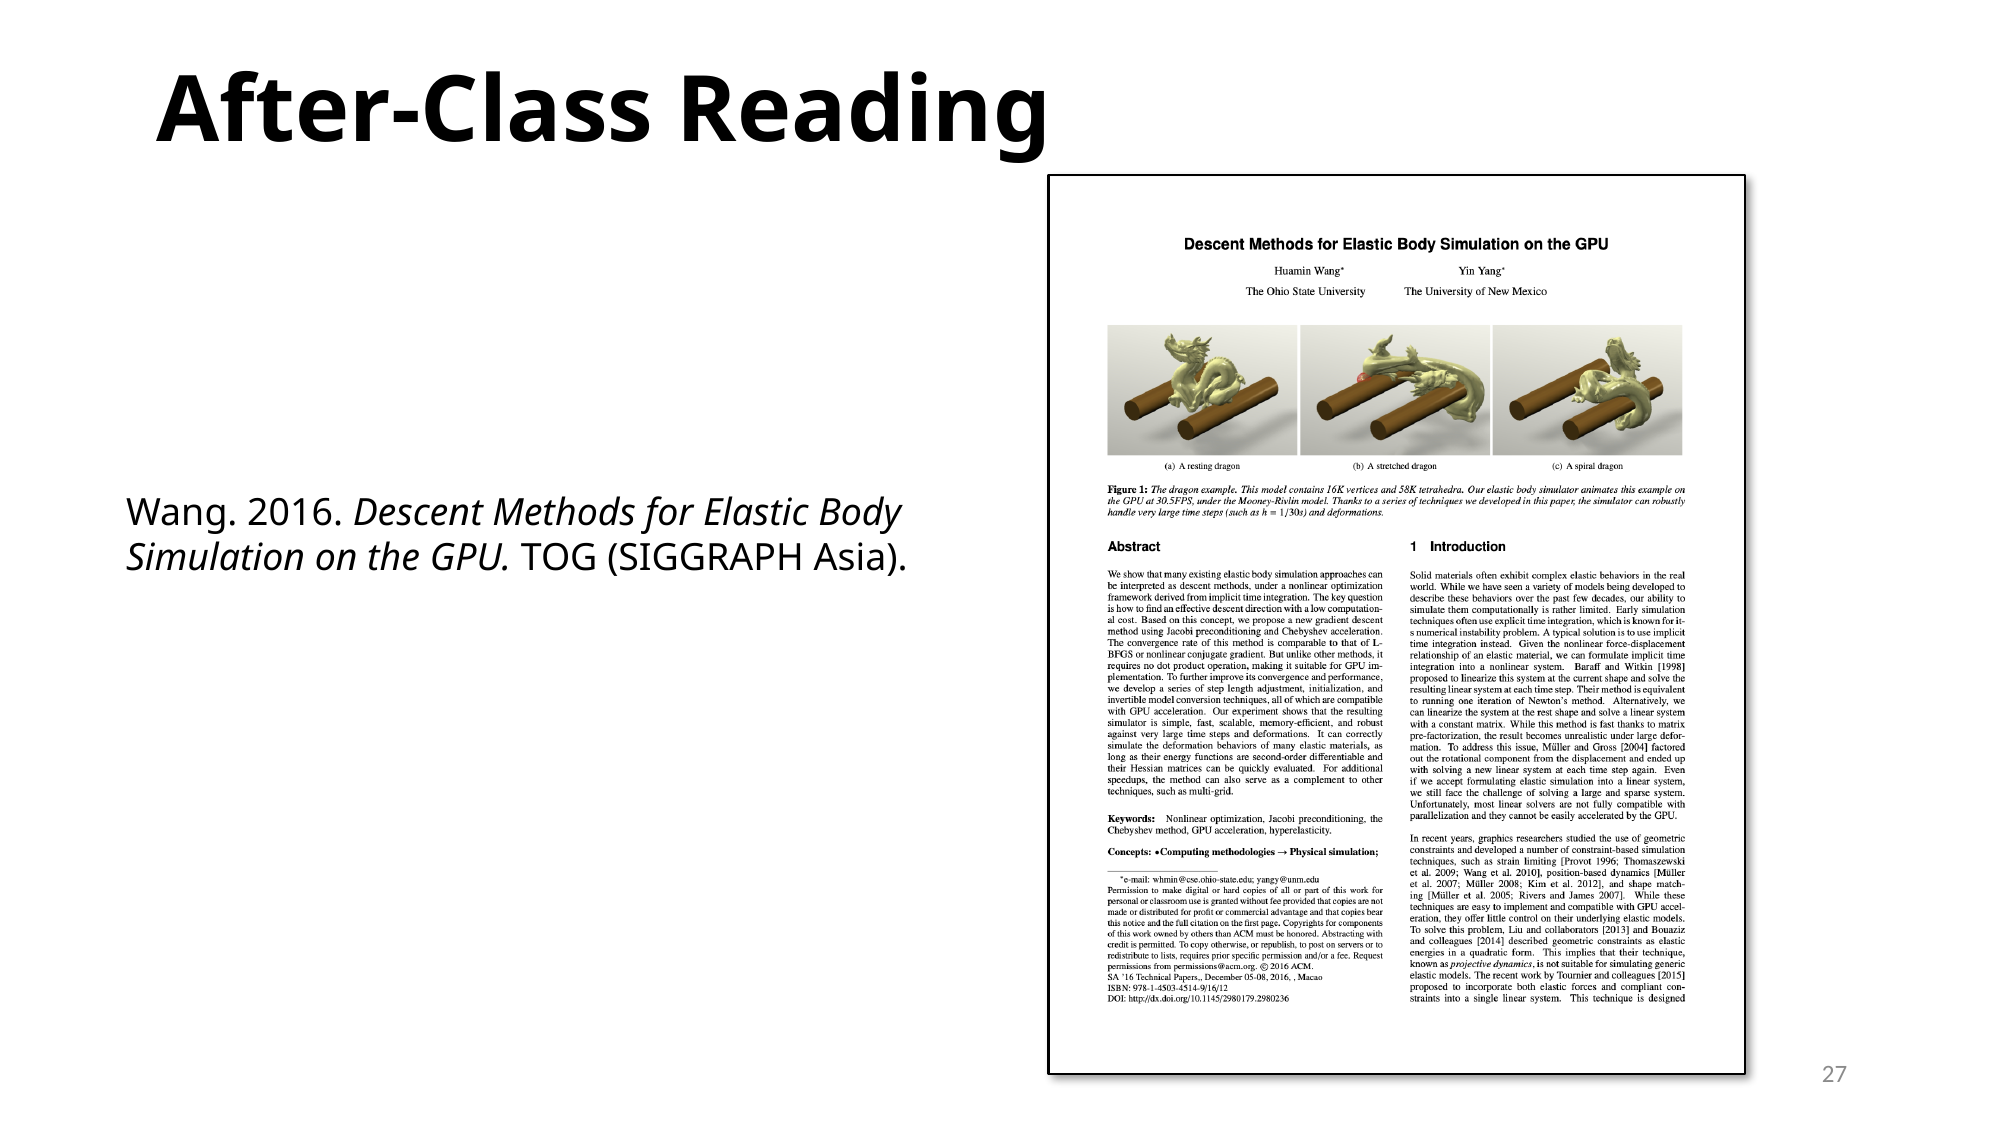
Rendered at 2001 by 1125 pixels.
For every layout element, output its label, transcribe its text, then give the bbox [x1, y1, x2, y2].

title After-Class Reading [141, 3, 1960, 221]
slide_number 27 [1412, 1042, 1863, 1103]
text_box Wang. 2016. Descent Methods for Elastic Body Simulation on the GPU. TOG (SIGGRAPH Asia). [111, 480, 1027, 585]
picture [1049, 176, 1745, 1074]
